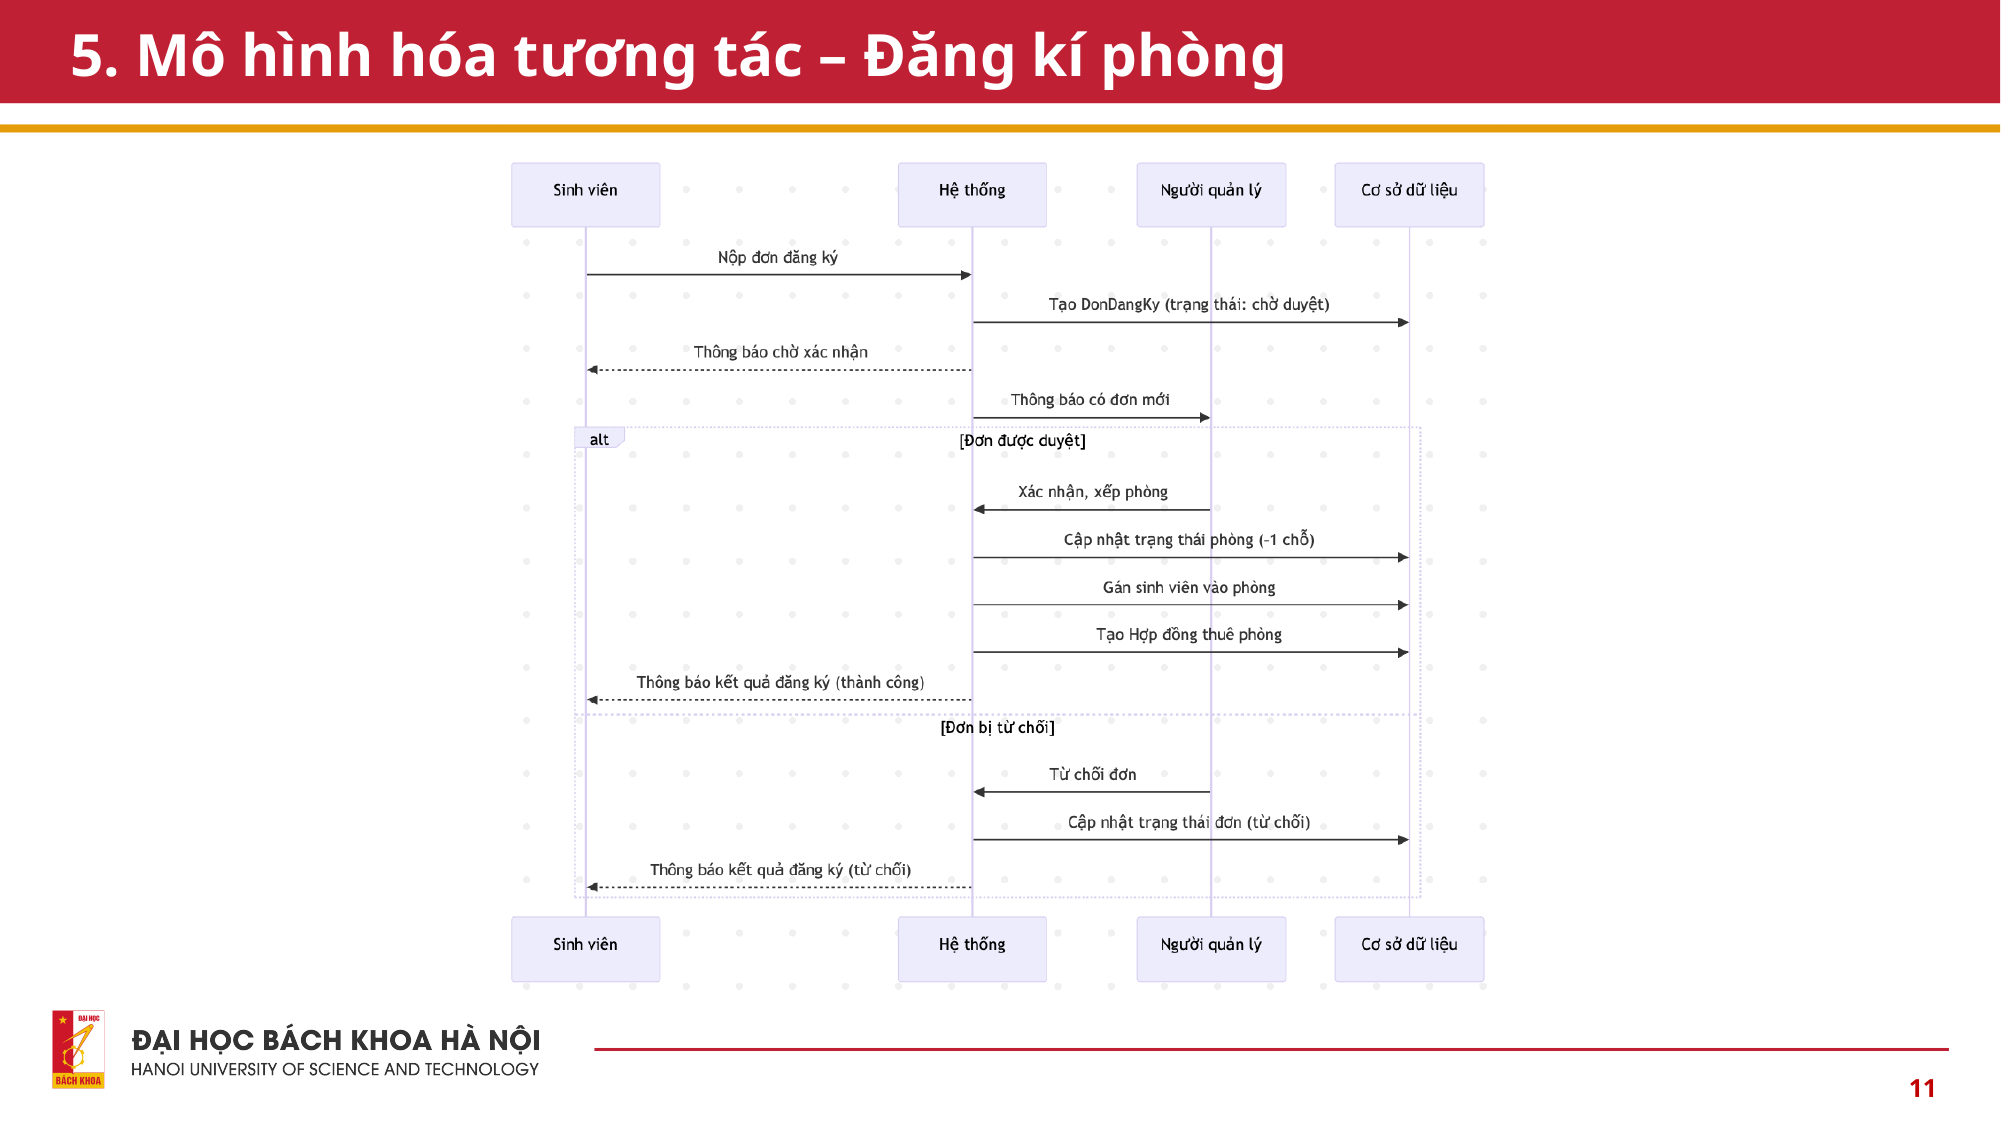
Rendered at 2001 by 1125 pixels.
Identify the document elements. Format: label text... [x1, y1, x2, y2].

slide_number 11 [1502, 1065, 1953, 1125]
title 5. Mô hình hóa tương tác – Đăng kí phòng [55, 18, 1945, 90]
picture [0, 0, 2001, 1125]
